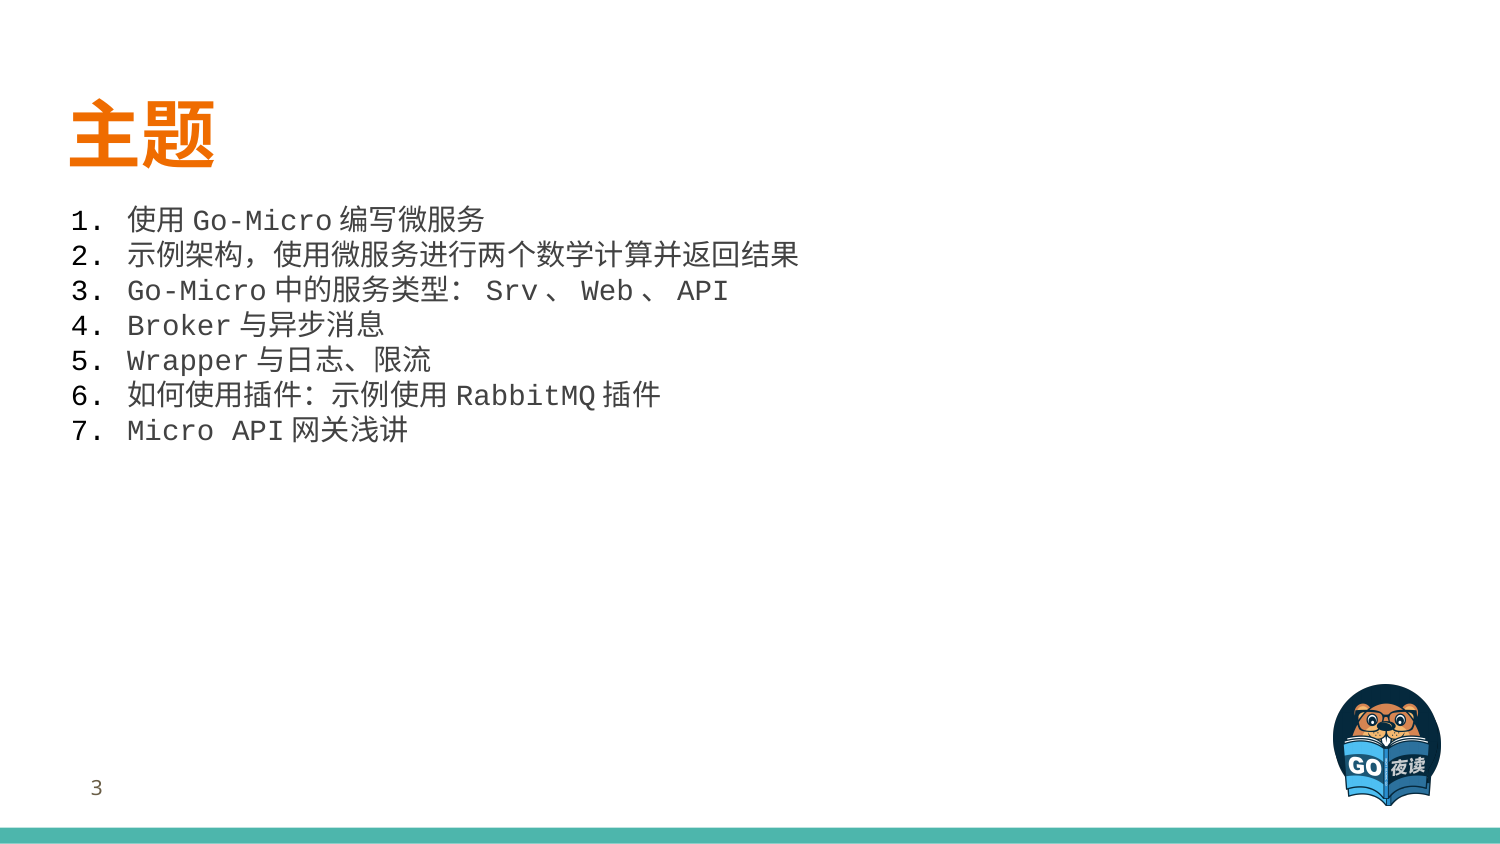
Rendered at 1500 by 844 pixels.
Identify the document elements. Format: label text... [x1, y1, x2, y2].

title 主题 [51, 72, 1449, 189]
text_box 使用Go-Micro编写微服务 示例架构，使用微服务进行两个数学计算并返回结果 Go-Micro中的服务类型：Srv、Web、API Broker与异步消息 Wrapper与日志、限流 如何使用插件：示例使用RabbitMQ插件 Micro API网关浅讲 [68, 199, 1153, 448]
slide_number 3 [27, 756, 118, 821]
picture [1333, 684, 1441, 806]
